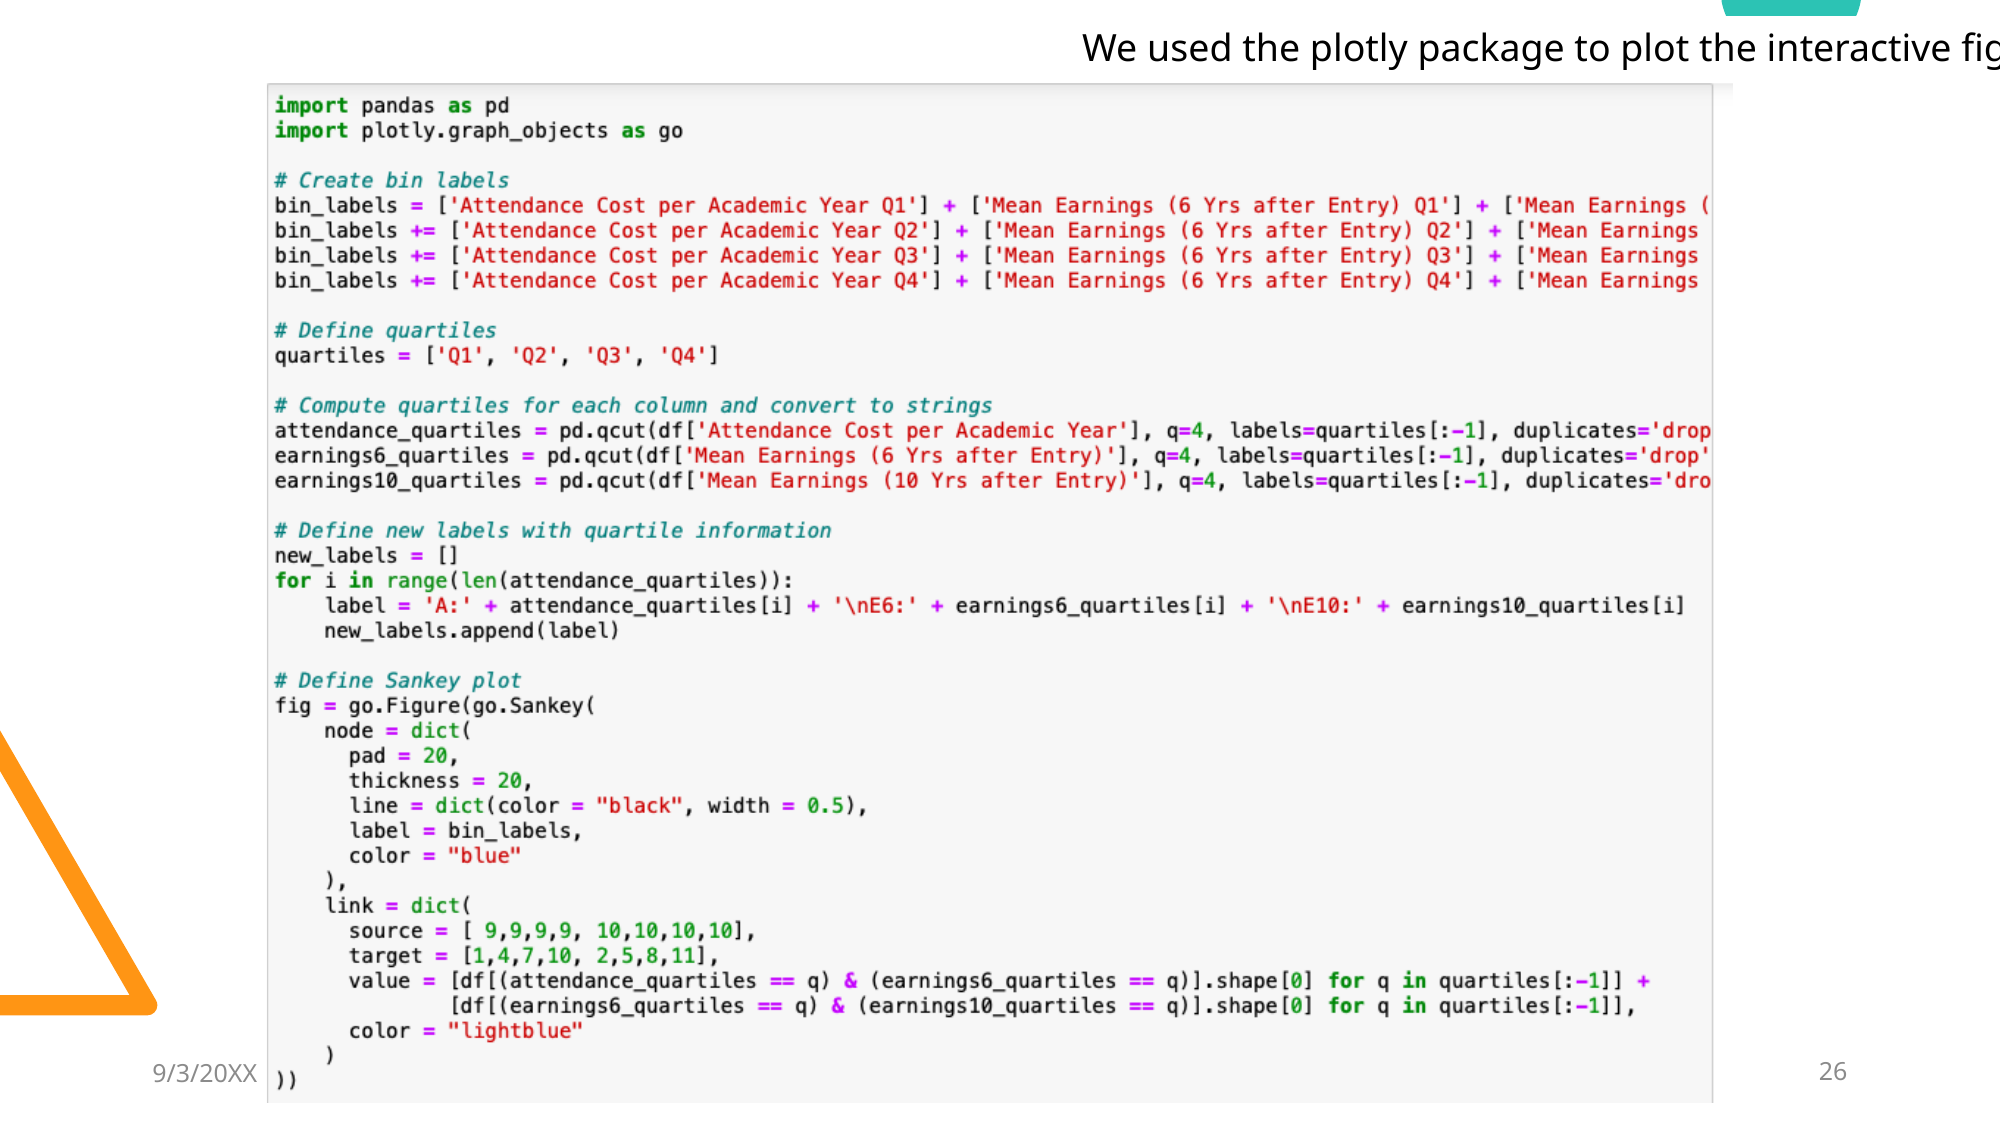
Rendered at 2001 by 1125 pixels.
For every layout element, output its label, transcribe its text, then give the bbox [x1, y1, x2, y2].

slide_number 26 [1733, 1042, 1863, 1103]
text_box We used the plotly package to plot the interactive fig [1067, 16, 2000, 77]
picture [266, 83, 1733, 1103]
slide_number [137, 1042, 266, 1103]
